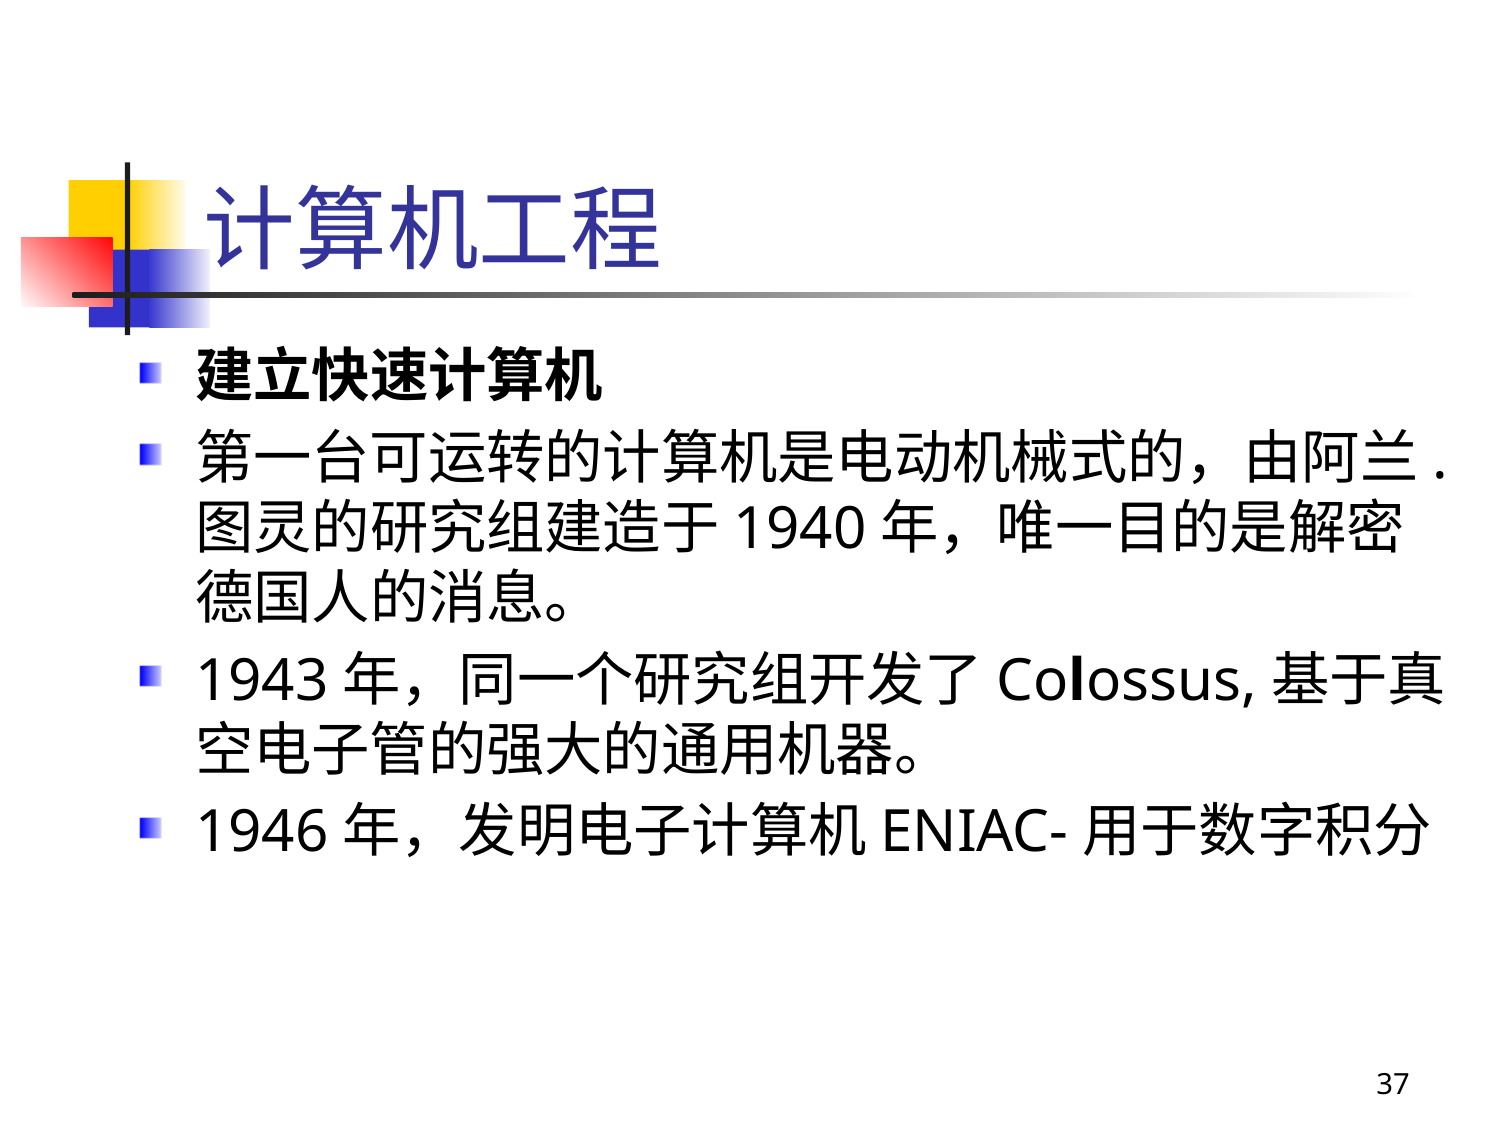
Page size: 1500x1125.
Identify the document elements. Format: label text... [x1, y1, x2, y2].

list 建立快速计算机 第一台可运转的计算机是电动机械式的，由阿兰.图灵的研究组建造于1940年，唯一目的是解密德国人的消息。 1943年，同一个研究组开发了Colossus,基于真空电子管的强大的通用机器。 1946年，发明电子计算机ENIAC-用于数字积分 [123, 331, 1469, 1006]
picture [138, 664, 164, 689]
picture [138, 816, 164, 841]
slide_number 37 [1112, 1037, 1426, 1113]
title 计算机工程 [188, 101, 1468, 289]
picture [138, 361, 164, 386]
picture [138, 442, 164, 468]
